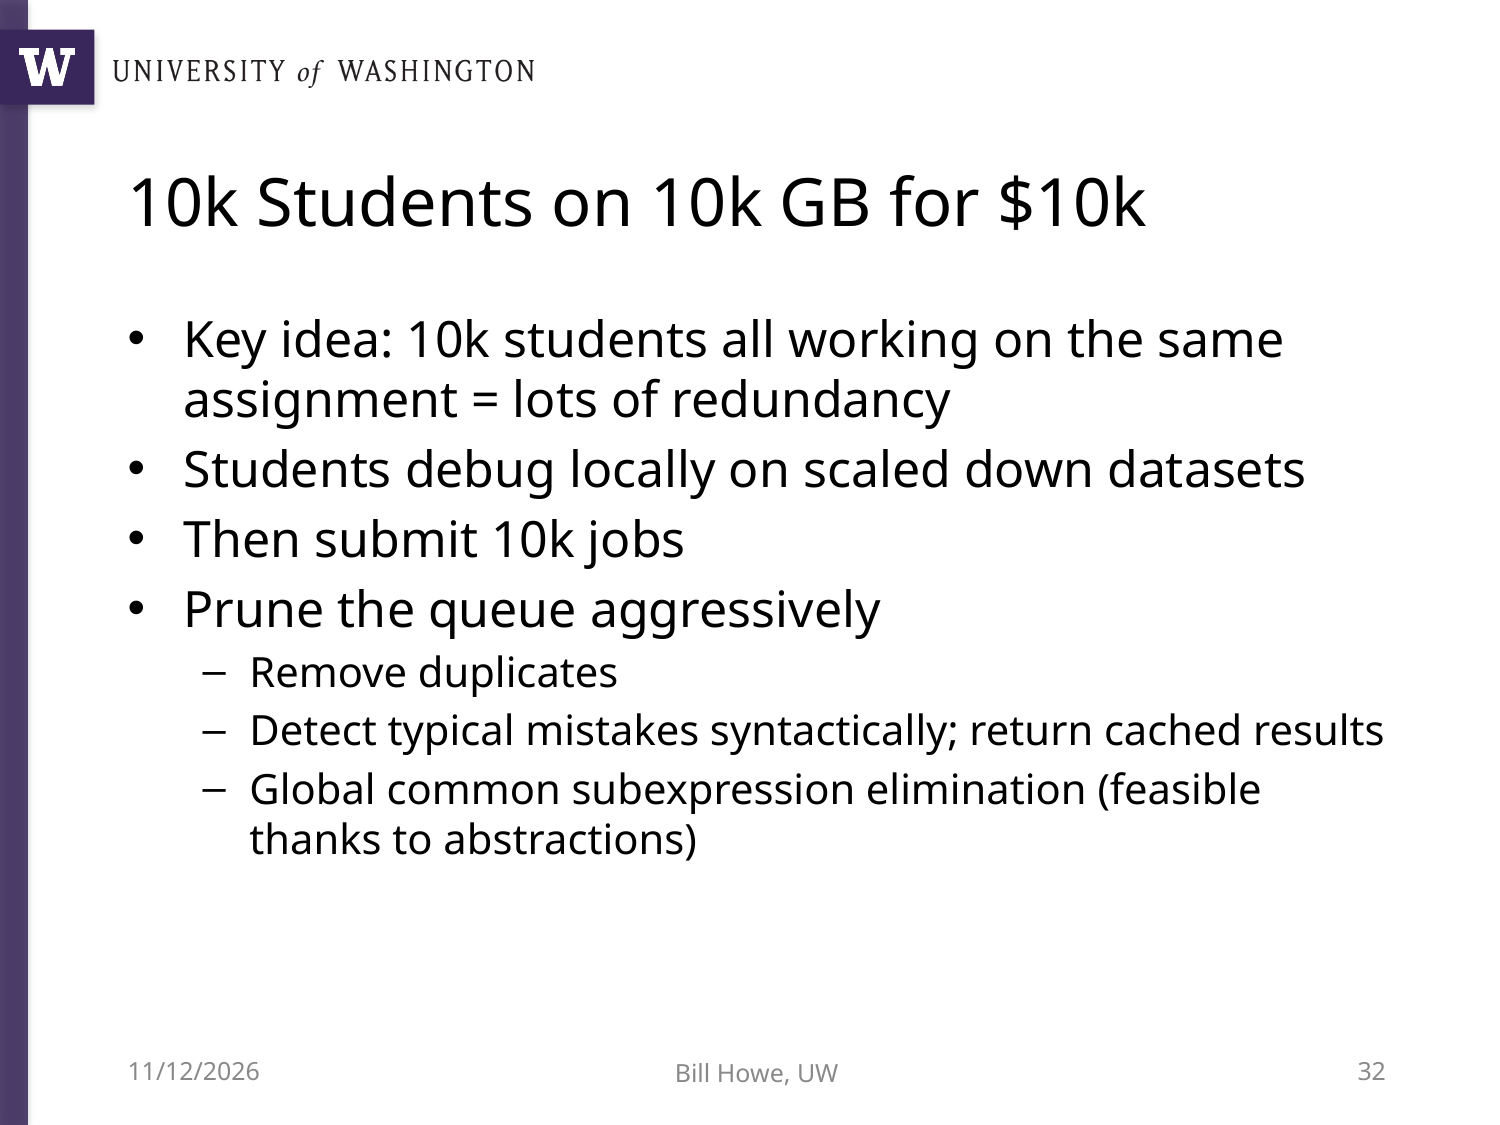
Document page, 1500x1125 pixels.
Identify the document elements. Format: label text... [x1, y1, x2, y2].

list Key idea: 10k students all working on the same assignment = lots of redundancy Students debug locally on scaled down datasets Then submit 10k jobs Prune the queue aggressively Remove duplicates Detect typical mistakes syntactically; return cached results Global common subexpression elimination (feasible thanks to abstractions) [112, 299, 1401, 1005]
picture [19, 48, 75, 86]
slide_number 32 [1051, 1042, 1402, 1103]
title 10k Students on 10k GB for $10k [112, 125, 1401, 275]
footer Bill Howe, UW [519, 1042, 995, 1103]
picture [112, 59, 534, 88]
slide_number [112, 1042, 463, 1103]
